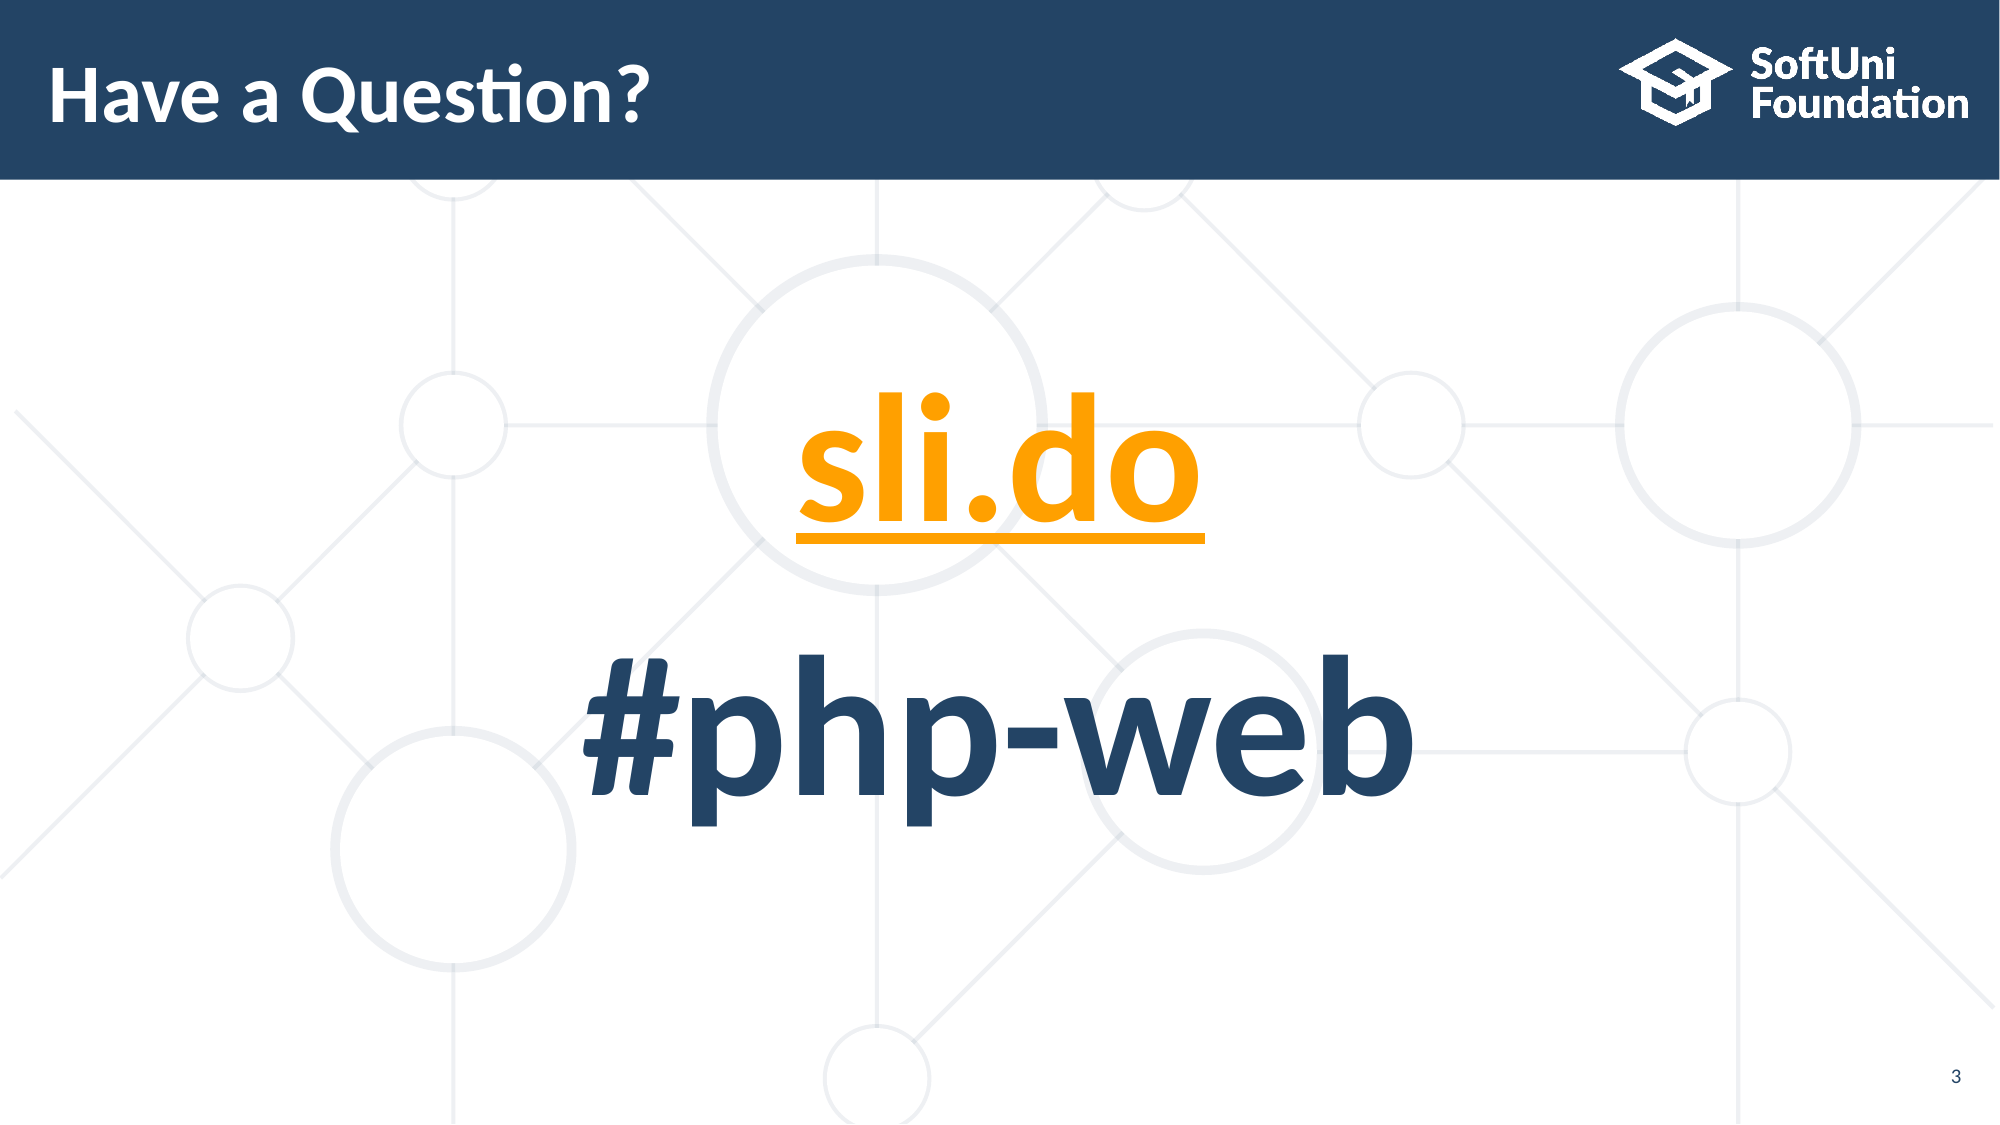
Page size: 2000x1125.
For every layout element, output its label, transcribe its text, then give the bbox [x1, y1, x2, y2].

slide_number 3 [1896, 1049, 1968, 1101]
title Have a Question? [31, 16, 1591, 162]
picture [1618, 38, 1968, 126]
list sli.do #php-web [31, 196, 1970, 1050]
